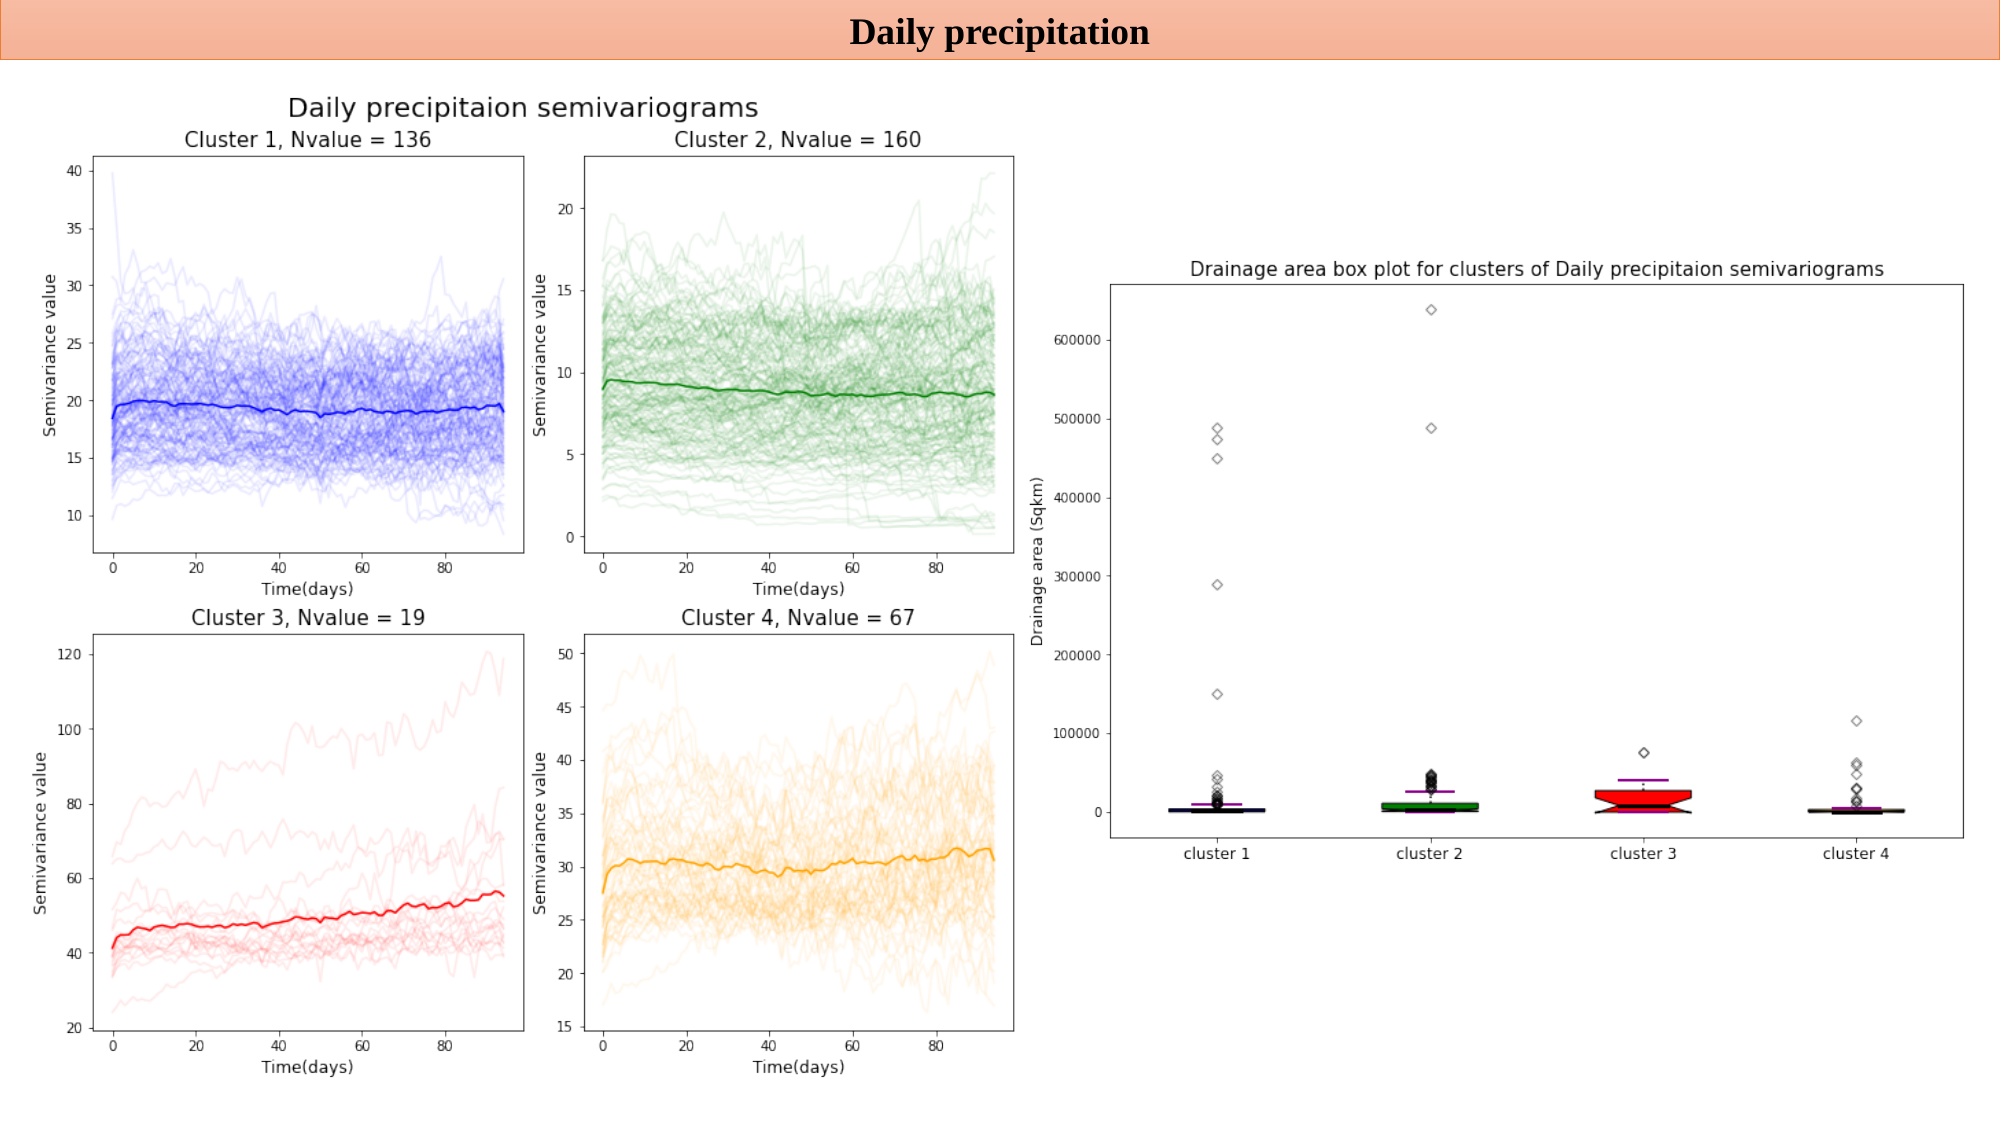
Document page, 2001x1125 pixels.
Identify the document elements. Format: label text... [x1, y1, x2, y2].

text_box Daily precipitation [0, 0, 2000, 60]
picture [24, 87, 1972, 1087]
